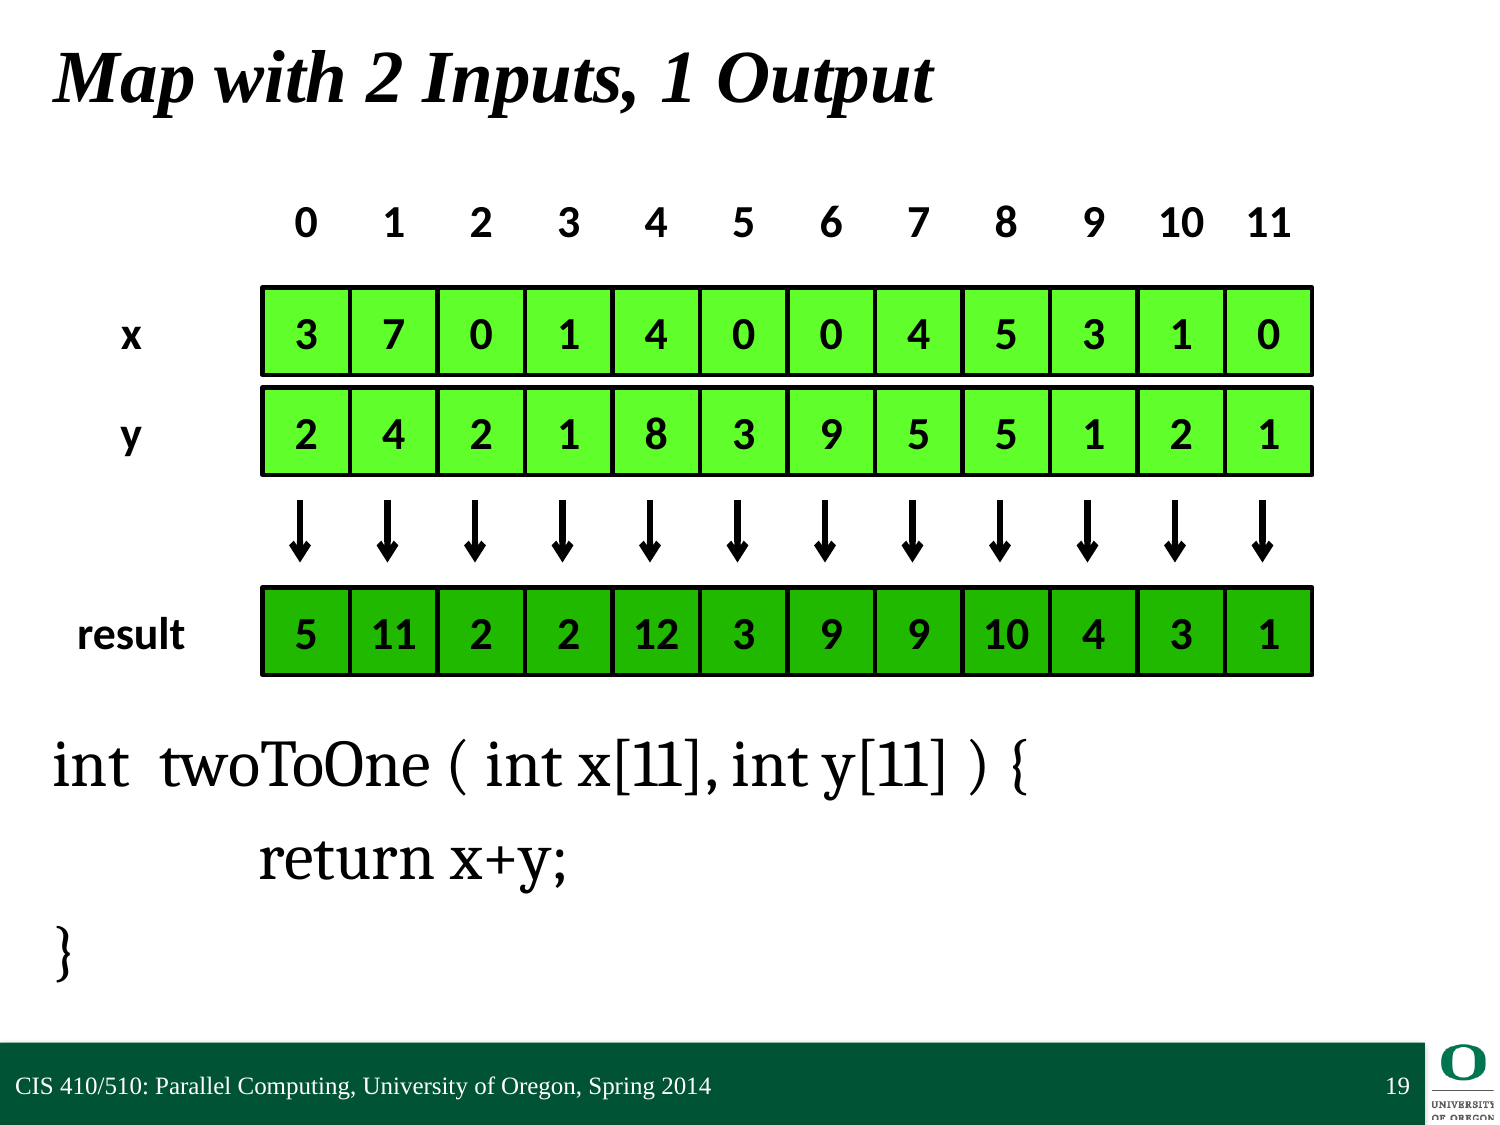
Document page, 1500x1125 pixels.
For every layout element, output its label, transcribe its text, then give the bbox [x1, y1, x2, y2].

text_box 1 [523, 385, 610, 477]
text_box 7 [873, 173, 960, 264]
text_box 3 [260, 285, 348, 377]
text_box 5 [873, 385, 960, 477]
text_box 5 [260, 585, 348, 677]
text_box 2 [435, 385, 523, 477]
text_box 9 [785, 585, 873, 677]
text_box 9 [785, 385, 873, 477]
text_box 4 [1048, 585, 1135, 677]
title Map with 2 Inputs, 1 Output [39, 0, 1500, 145]
text_box 4 [348, 385, 435, 477]
text_box 0 [260, 173, 348, 264]
text_box 6 [785, 173, 873, 264]
slide_number 19 [1074, 1044, 1425, 1125]
text_box 12 [610, 585, 698, 677]
text_box 9 [1048, 173, 1135, 264]
text_box 4 [873, 285, 960, 377]
text_box y [35, 385, 227, 477]
text_box 2 [435, 585, 523, 677]
text_box 1 [1223, 585, 1314, 677]
text_box 3 [523, 173, 610, 264]
text_box 0 [435, 285, 523, 377]
text_box 0 [1223, 285, 1314, 377]
text_box 5 [960, 385, 1048, 477]
text_box 11 [348, 585, 435, 677]
text_box 3 [1135, 585, 1223, 677]
text_box 7 [348, 285, 435, 377]
text_box 3 [698, 585, 785, 677]
text_box 0 [698, 285, 785, 377]
text_box 0 [785, 285, 873, 377]
text_box 8 [610, 385, 698, 477]
text_box 3 [1048, 285, 1135, 377]
text_box 8 [960, 173, 1048, 264]
text_box 1 [1048, 385, 1135, 477]
text_box 1 [523, 285, 610, 377]
text_box 1 [1135, 285, 1223, 377]
text_box 2 [1135, 385, 1223, 477]
text_box 2 [435, 173, 523, 264]
text_box 5 [960, 285, 1048, 377]
text_box 1 [348, 173, 435, 264]
text_box x [35, 285, 227, 377]
text_box 10 [1135, 173, 1223, 264]
text_box result [35, 585, 227, 677]
text_box int twoToOne ( int x[11], int y[11] ) { return x+y; } [37, 712, 1438, 1025]
text_box 5 [698, 173, 785, 264]
text_box 2 [523, 585, 610, 677]
text_box 11 [1223, 173, 1314, 264]
footer CIS 410/510: Parallel Computing, University of Oregon, Spring 2014 [0, 1044, 988, 1125]
text_box 3 [698, 385, 785, 477]
text_box 10 [960, 585, 1048, 677]
text_box 4 [610, 173, 698, 264]
text_box 2 [260, 385, 348, 477]
text_box 9 [873, 585, 960, 677]
text_box 1 [1223, 385, 1314, 477]
text_box 4 [610, 285, 698, 377]
